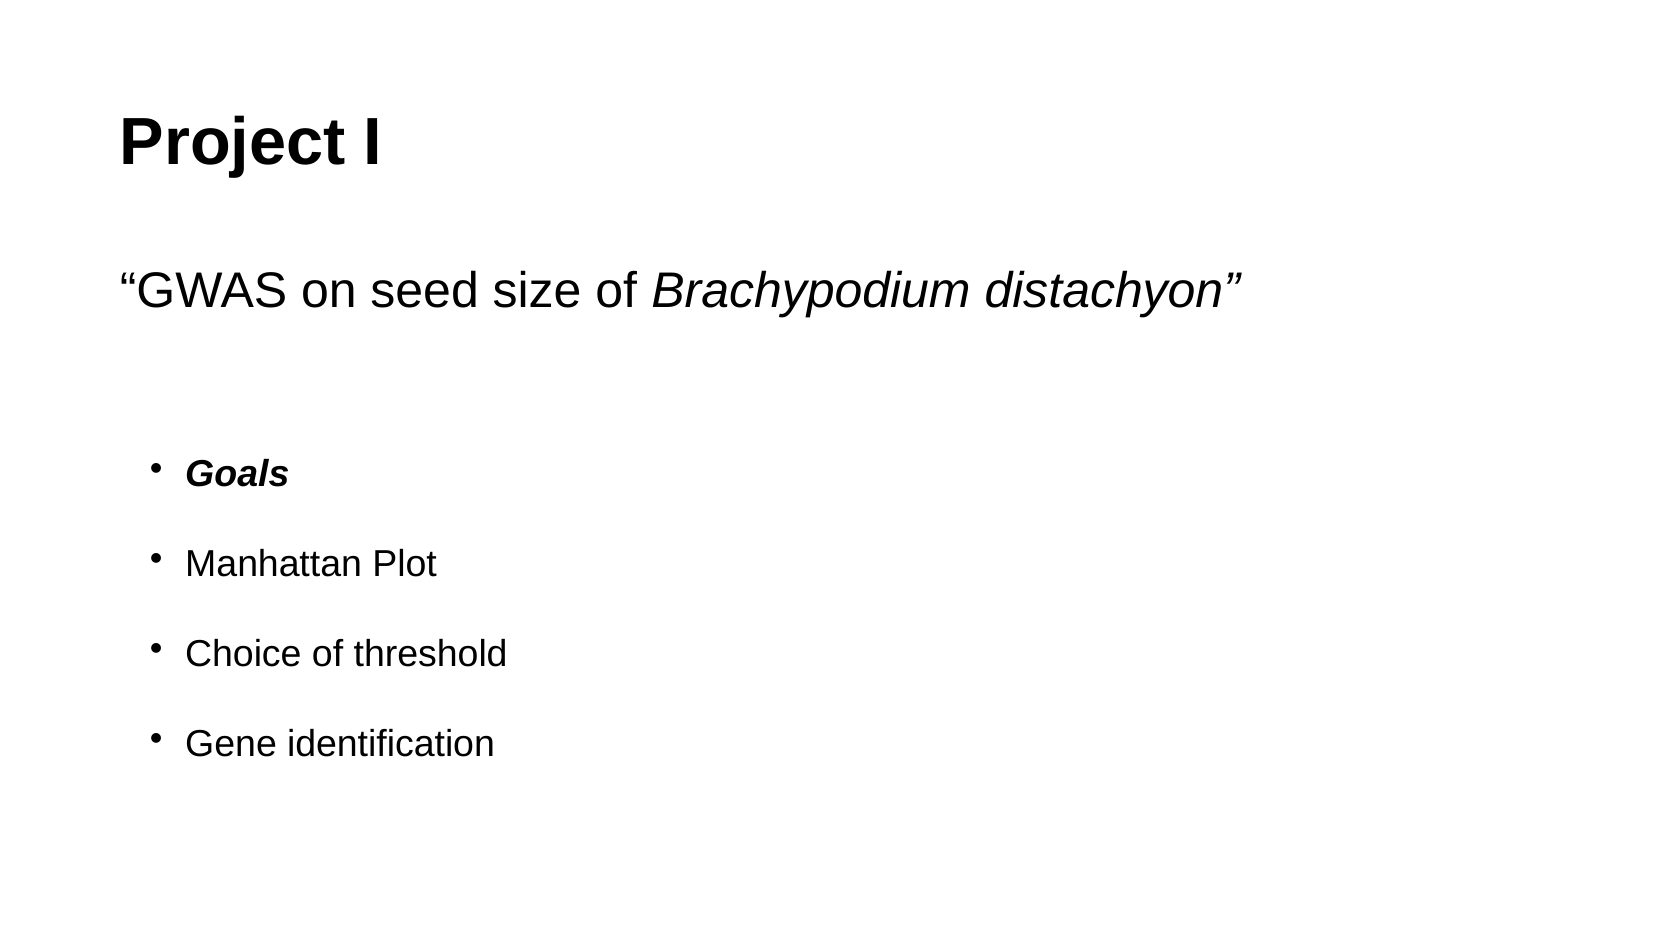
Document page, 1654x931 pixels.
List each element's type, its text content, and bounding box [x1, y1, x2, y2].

text_box Goals Manhattan Plot Choice of threshold Gene identification [134, 441, 1425, 750]
text_box Project I “GWAS on seed size of Brachypodium distachyon” [104, 90, 1260, 311]
